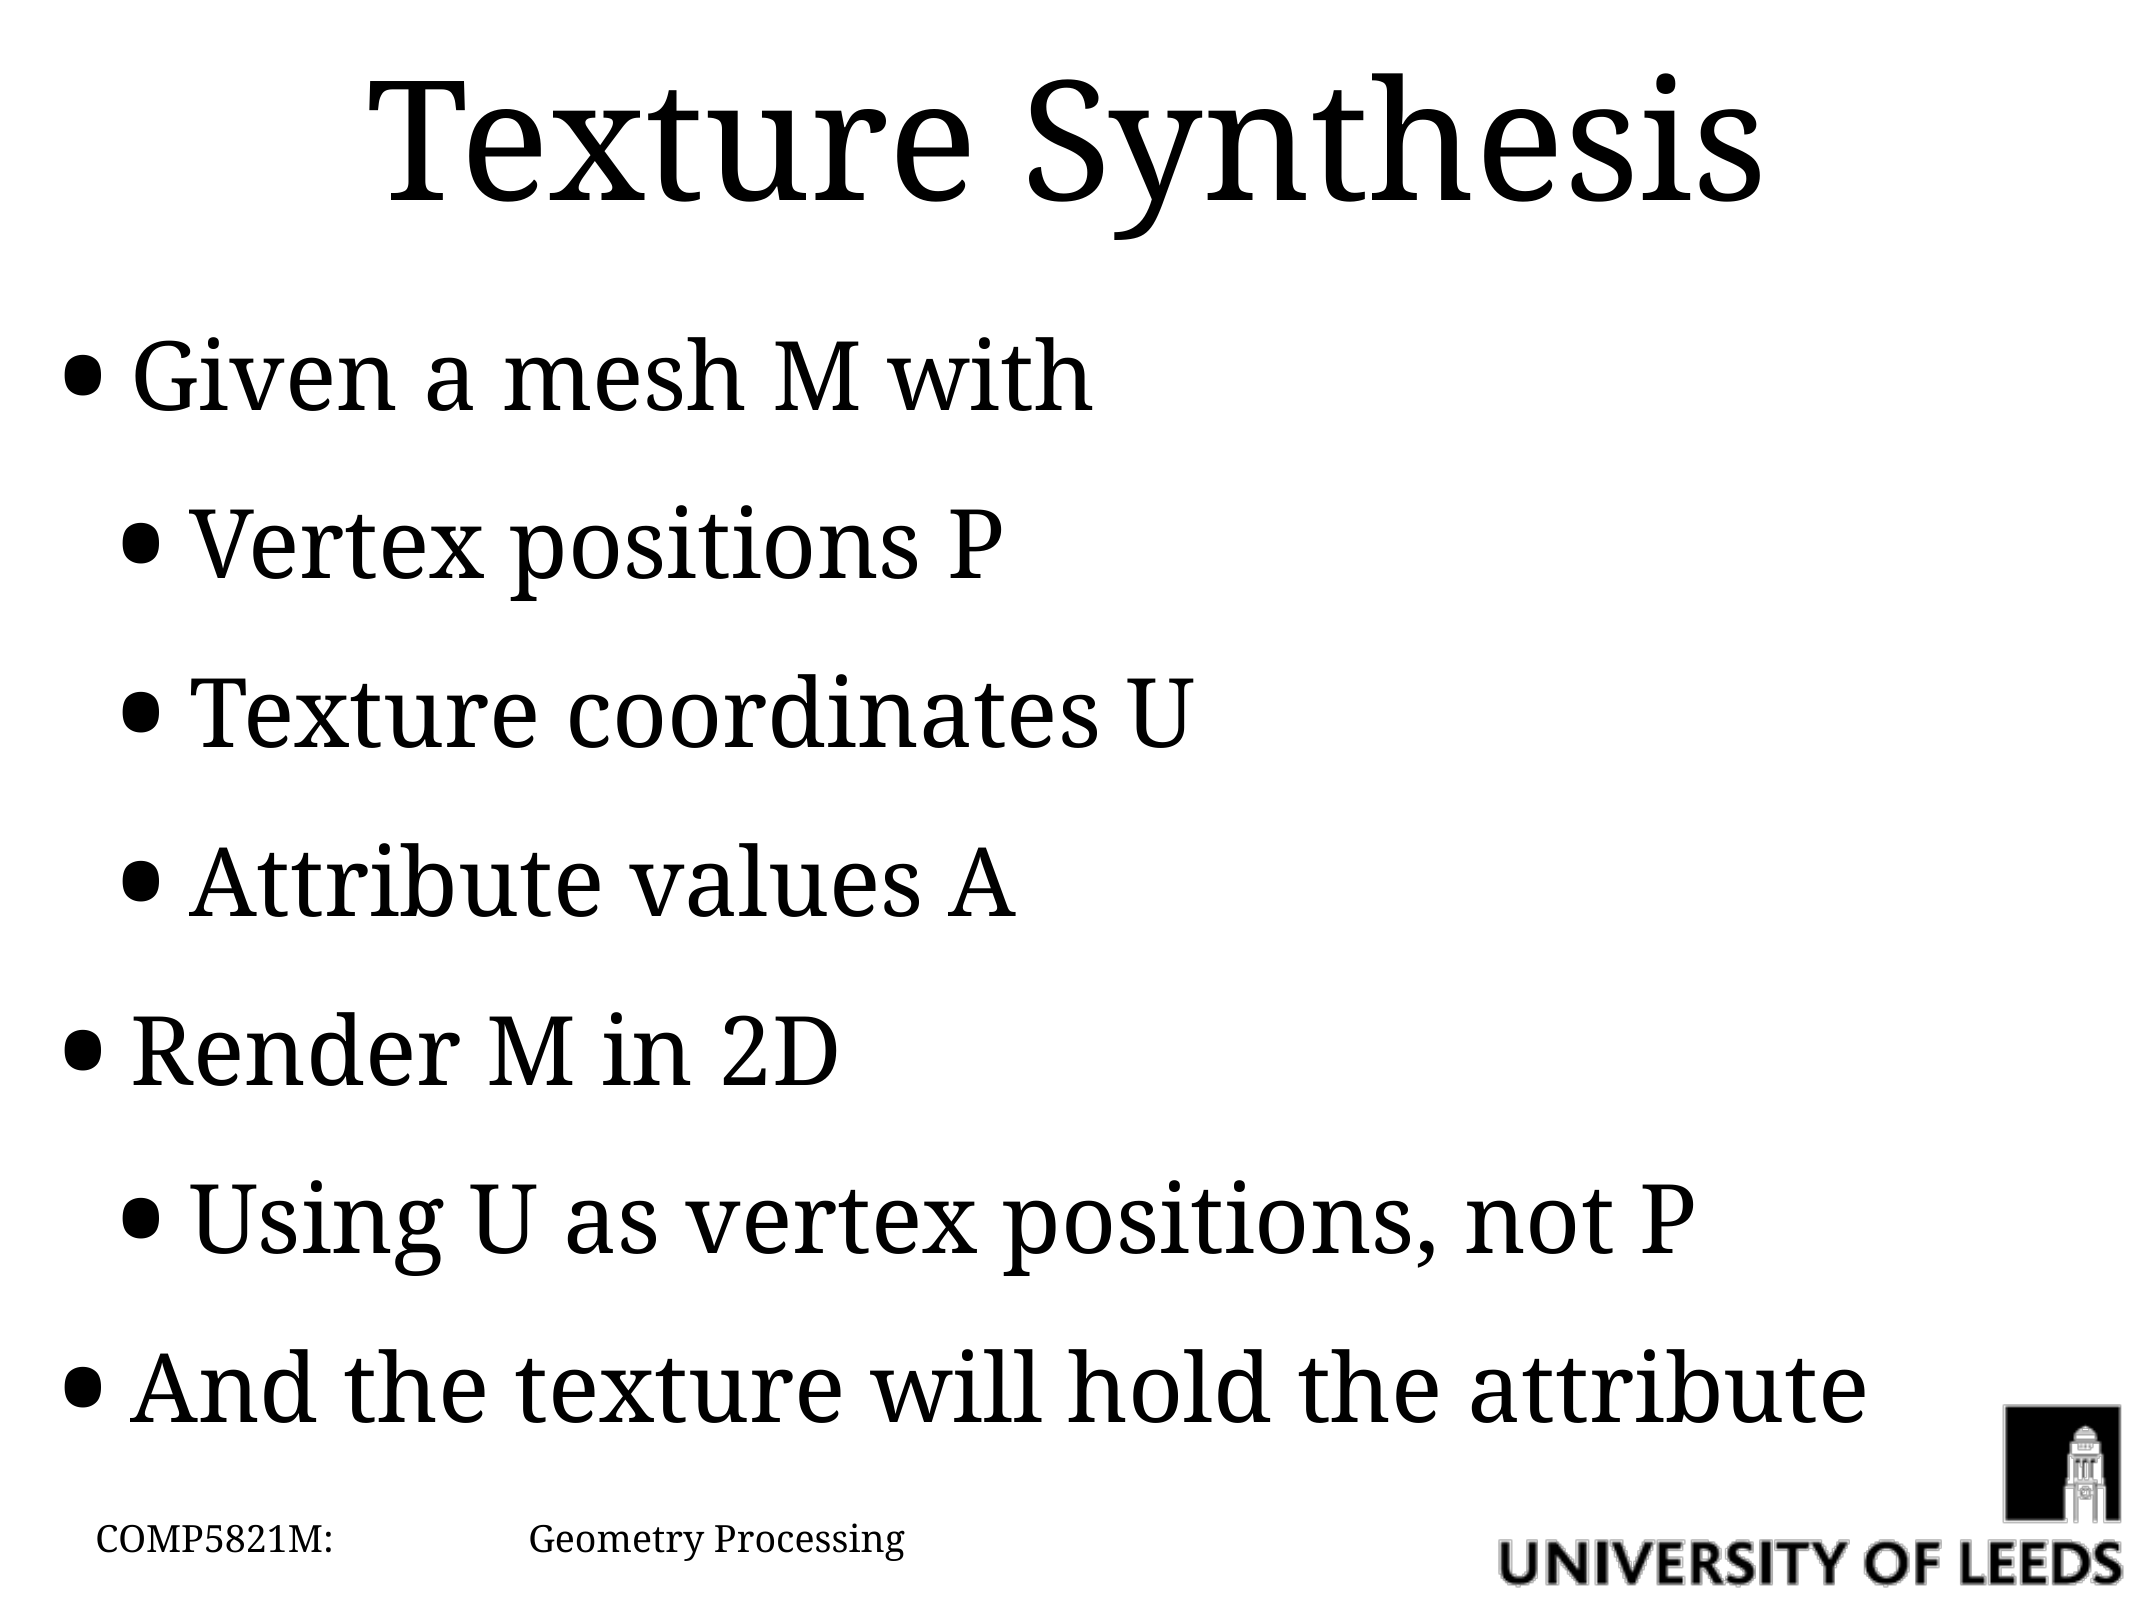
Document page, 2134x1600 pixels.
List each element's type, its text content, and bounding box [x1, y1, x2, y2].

list Given a mesh M with Vertex positions P Texture coordinates U Attribute values A Render M in 2D Using U as vertex positions, not P And the texture will hold the attribute [1, 255, 2134, 1501]
picture [1491, 1501, 2132, 1600]
title Texture Synthesis [1, 7, 2134, 255]
